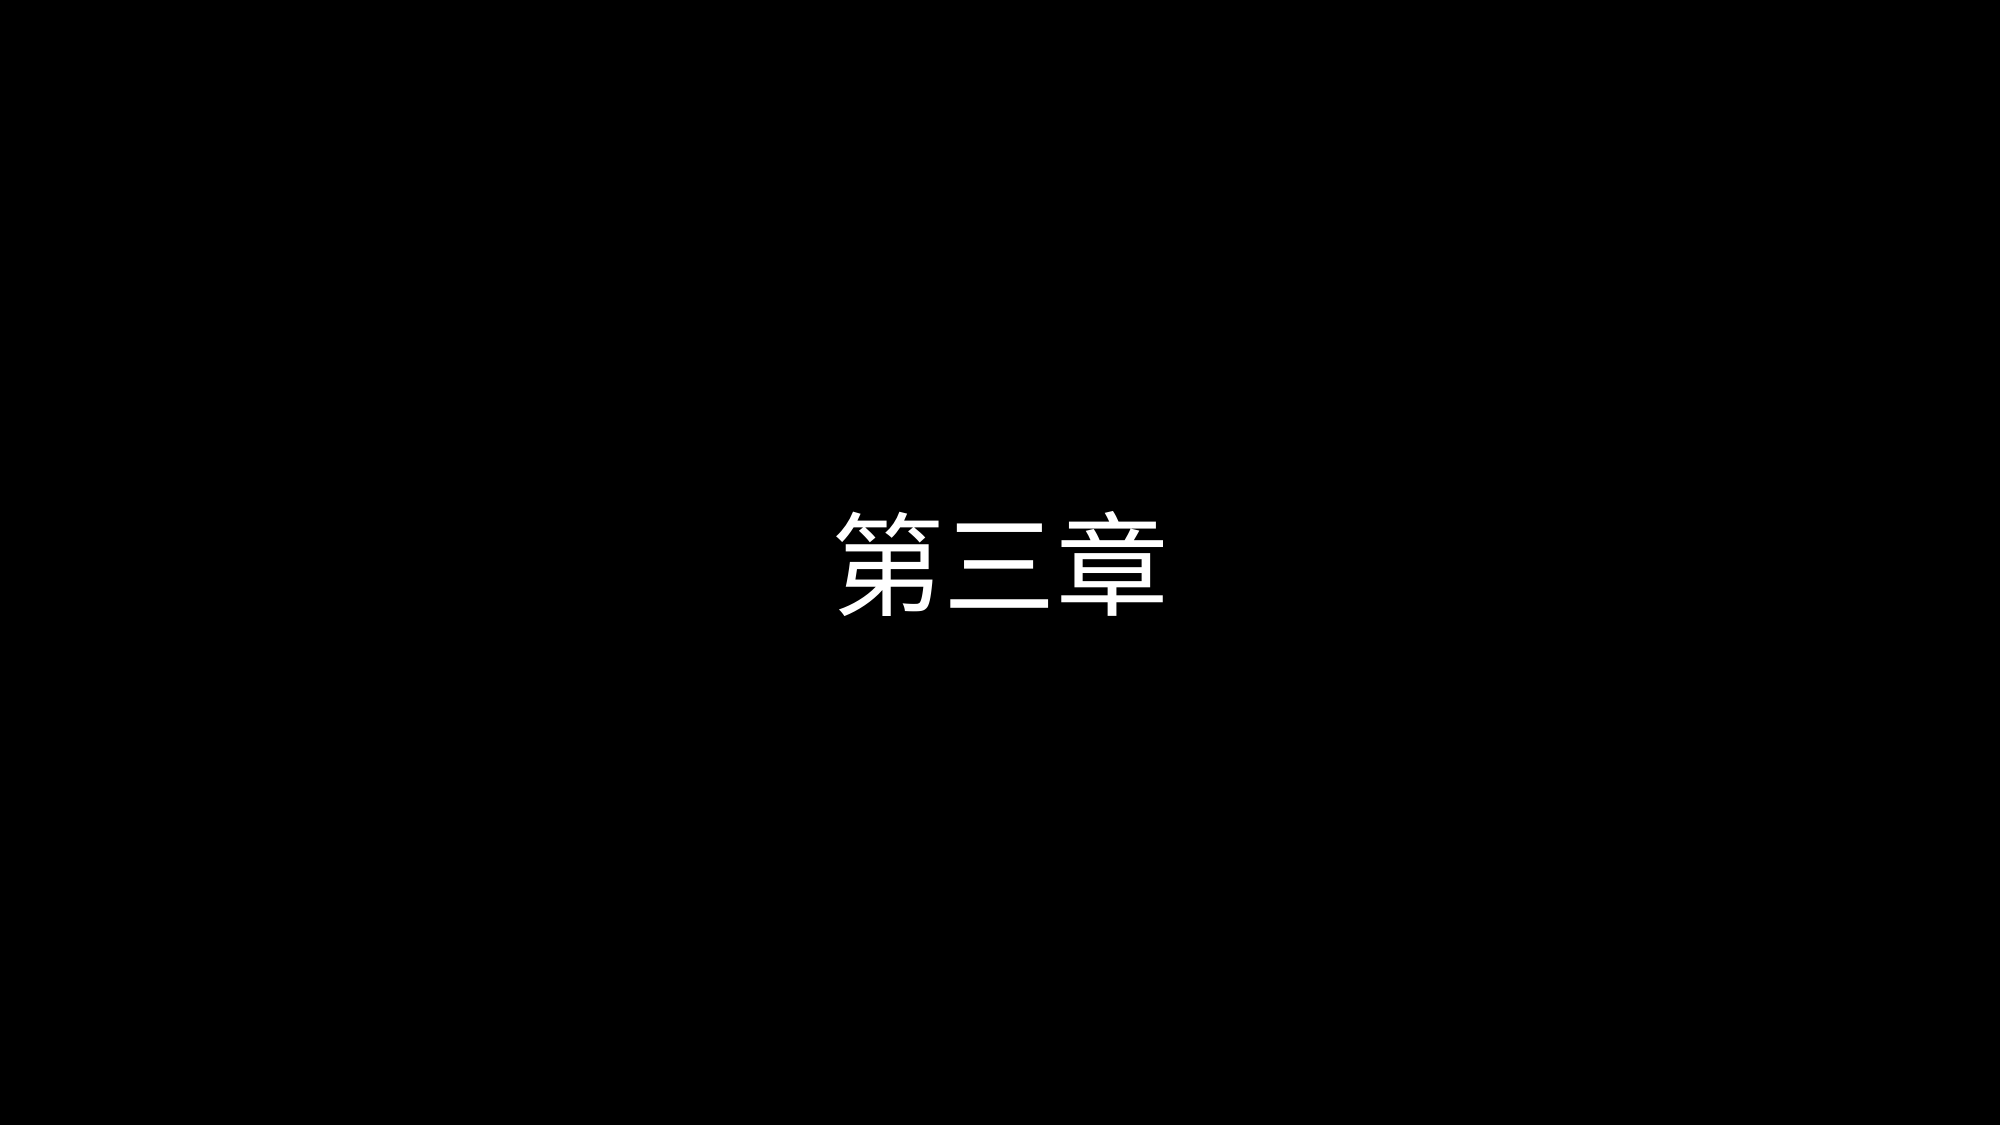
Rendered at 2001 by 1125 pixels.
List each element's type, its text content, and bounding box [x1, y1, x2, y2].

text_box 第三章 [0, 0, 2000, 1125]
